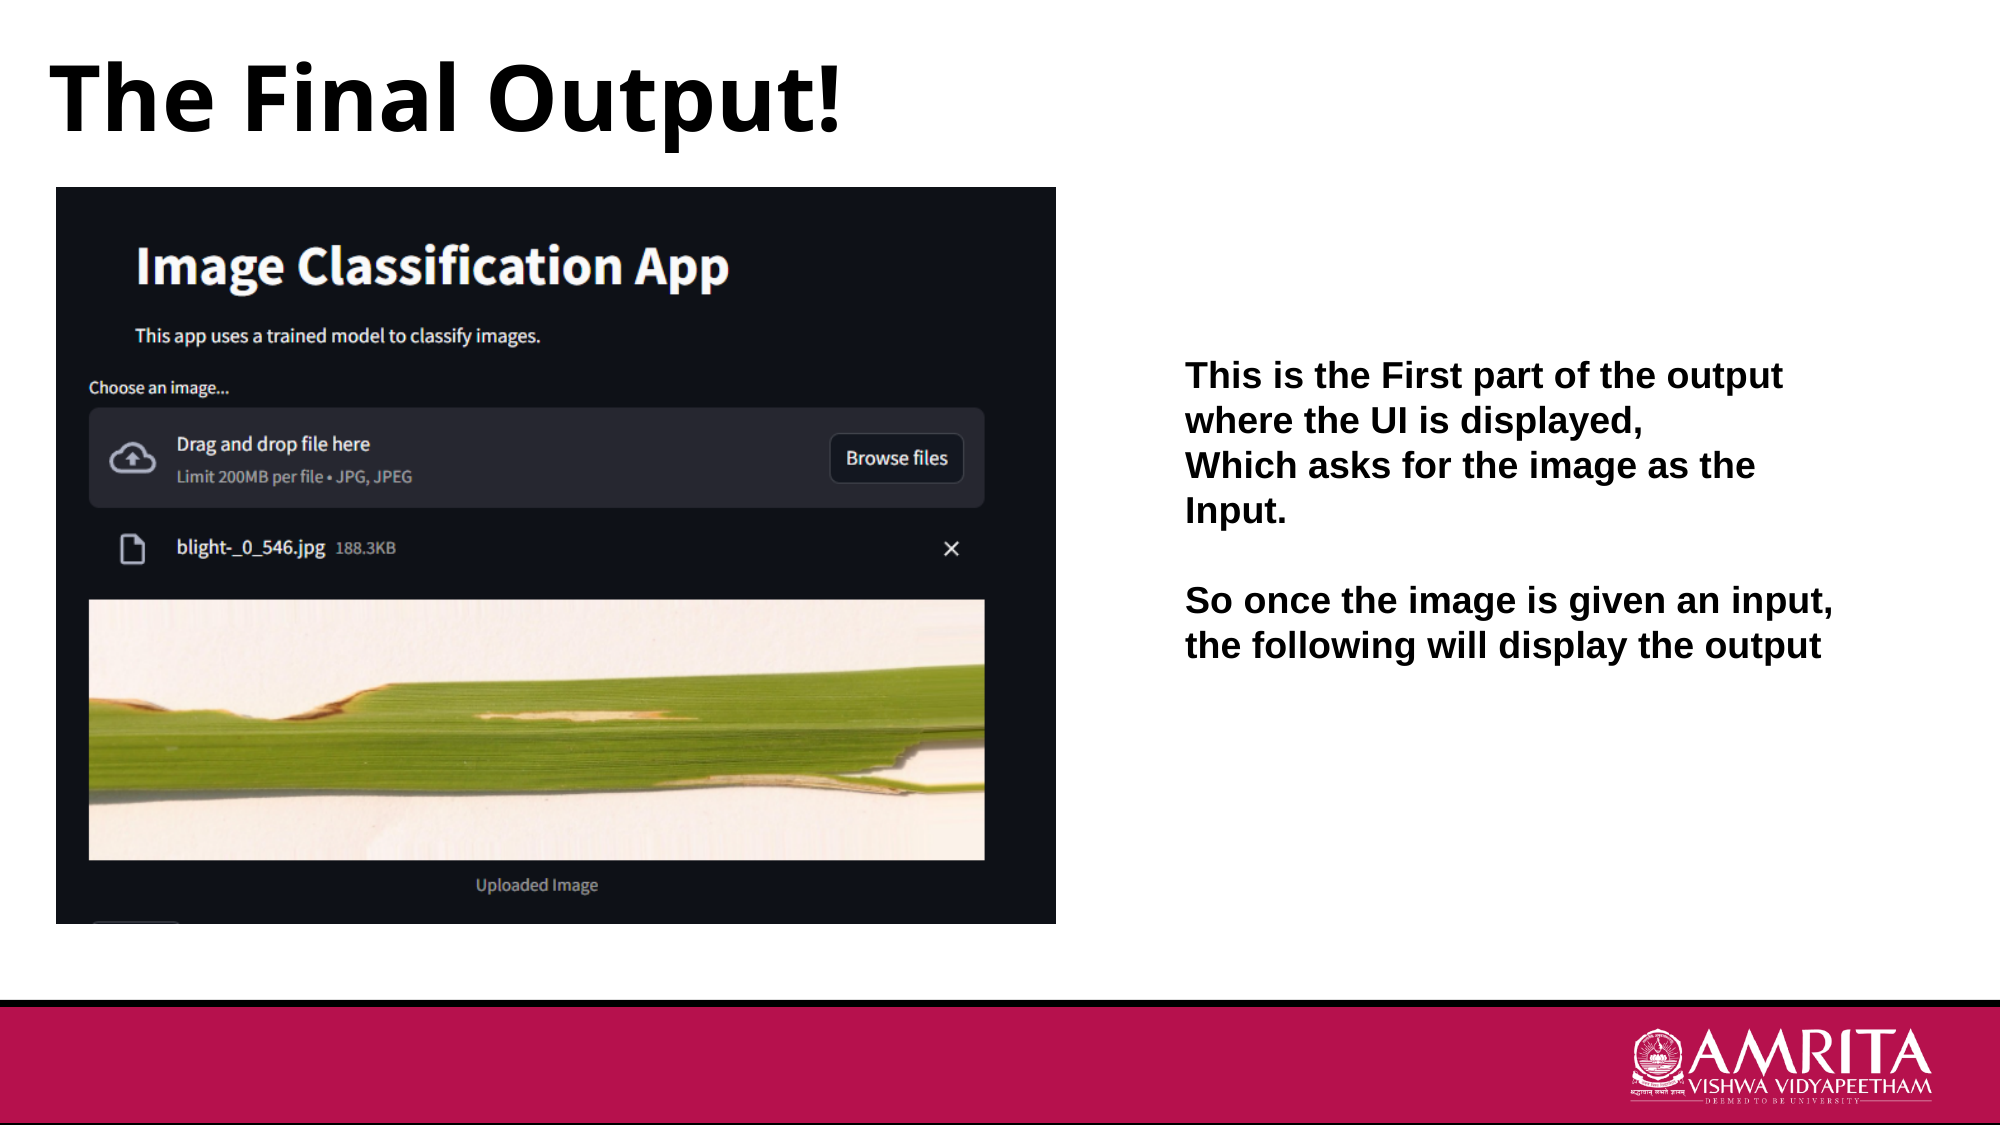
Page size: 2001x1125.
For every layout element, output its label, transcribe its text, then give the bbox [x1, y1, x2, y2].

picture [1622, 1011, 1940, 1113]
picture [56, 187, 1056, 924]
text_box This is the First part of the output where the UI is displayed, Which asks for the image as the Input. So once the image is given an input, the following will display the output [1170, 343, 1861, 674]
text_box The Final Output! [34, 32, 1035, 158]
